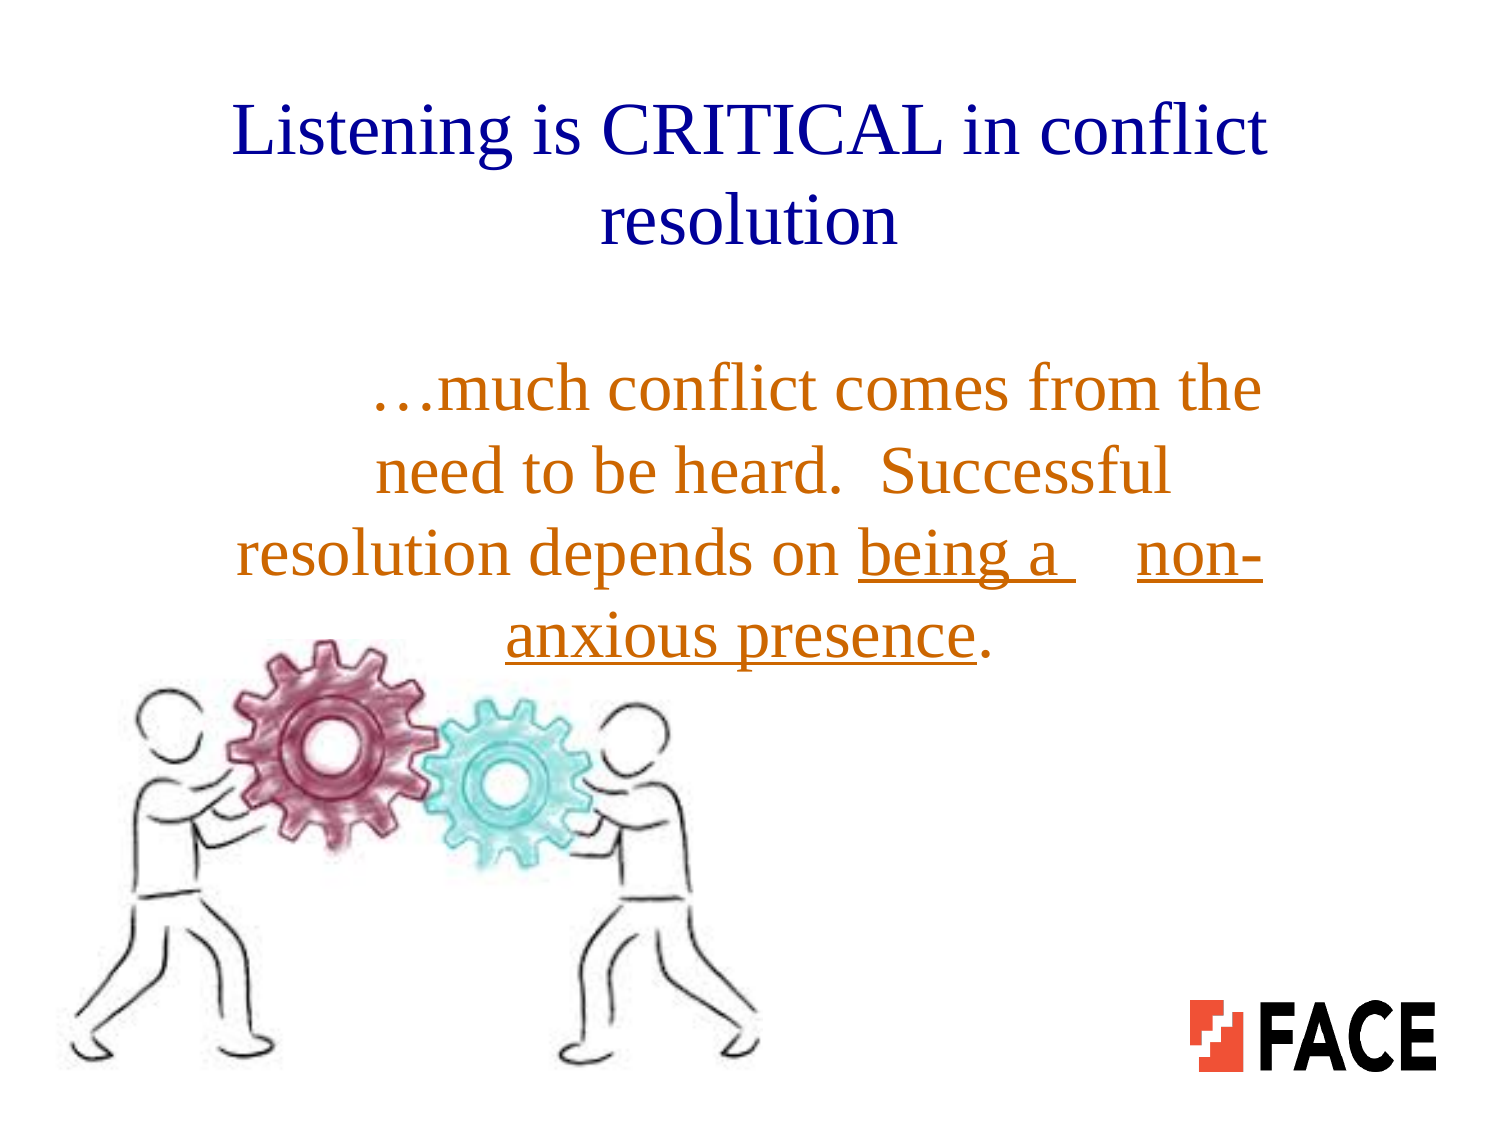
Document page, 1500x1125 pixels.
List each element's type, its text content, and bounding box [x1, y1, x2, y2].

picture [37, 639, 763, 1096]
picture [1190, 1000, 1436, 1072]
text_box Listening is CRITICAL in conflict resolution …much conflict comes from the need to be heard. Successful resolution depends on being a non-anxious presence. [201, 83, 1299, 751]
